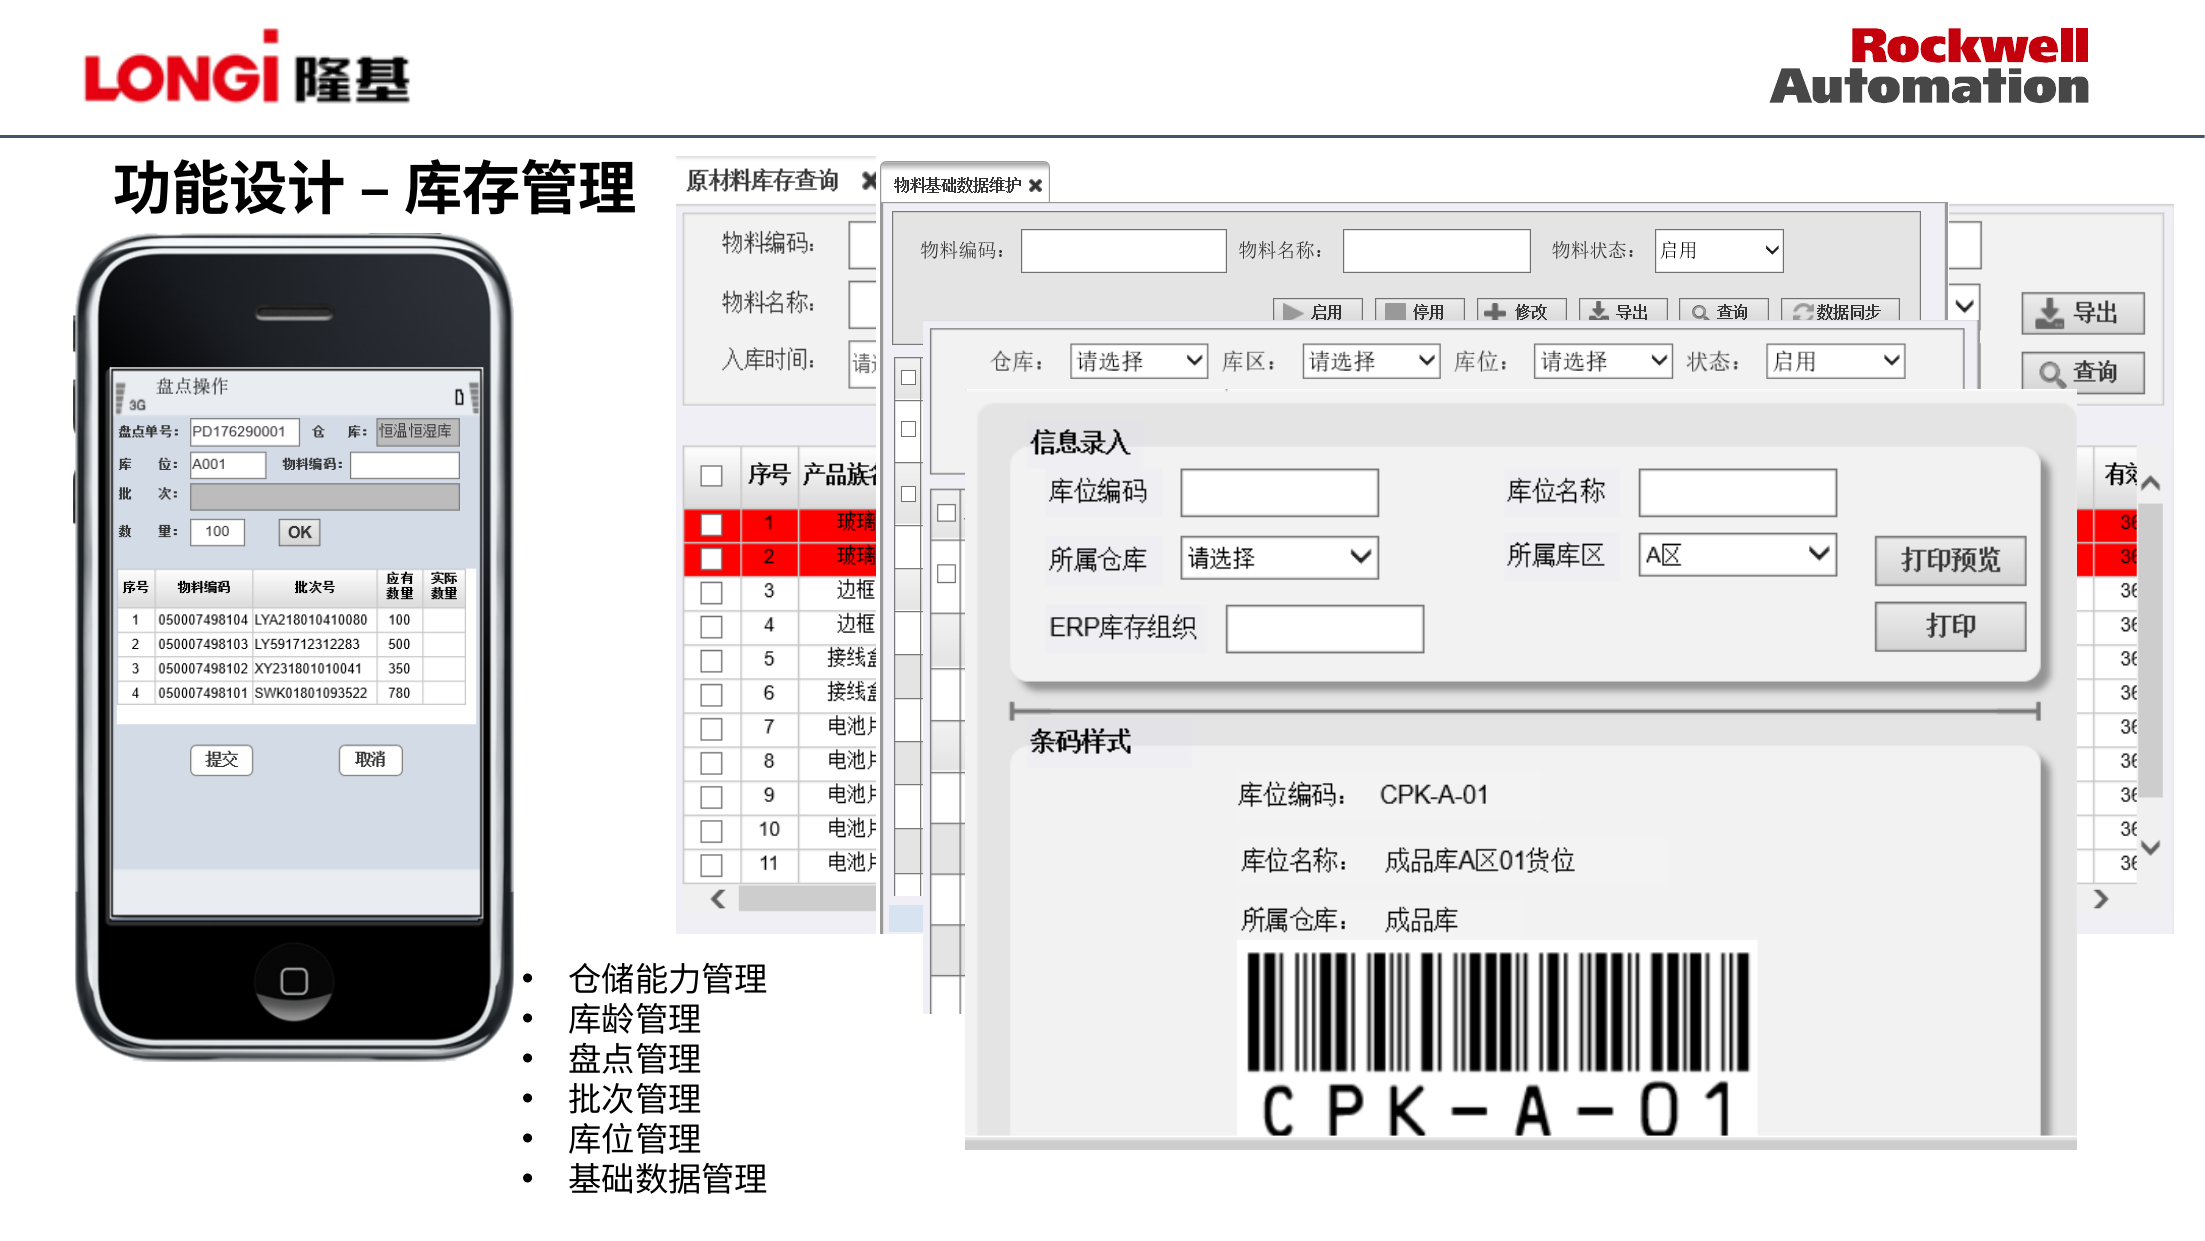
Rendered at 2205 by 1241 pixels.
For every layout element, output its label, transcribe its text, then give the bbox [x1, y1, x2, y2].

picture [71, 233, 519, 1063]
text_box 仓储能力管理 库龄管理 盘点管理 批次管理 库位管理 基础数据管理 [507, 910, 1121, 1241]
text_box 功能设计 – 库存管理 [0, 143, 755, 229]
picture [76, 19, 416, 116]
picture [676, 156, 2174, 1150]
